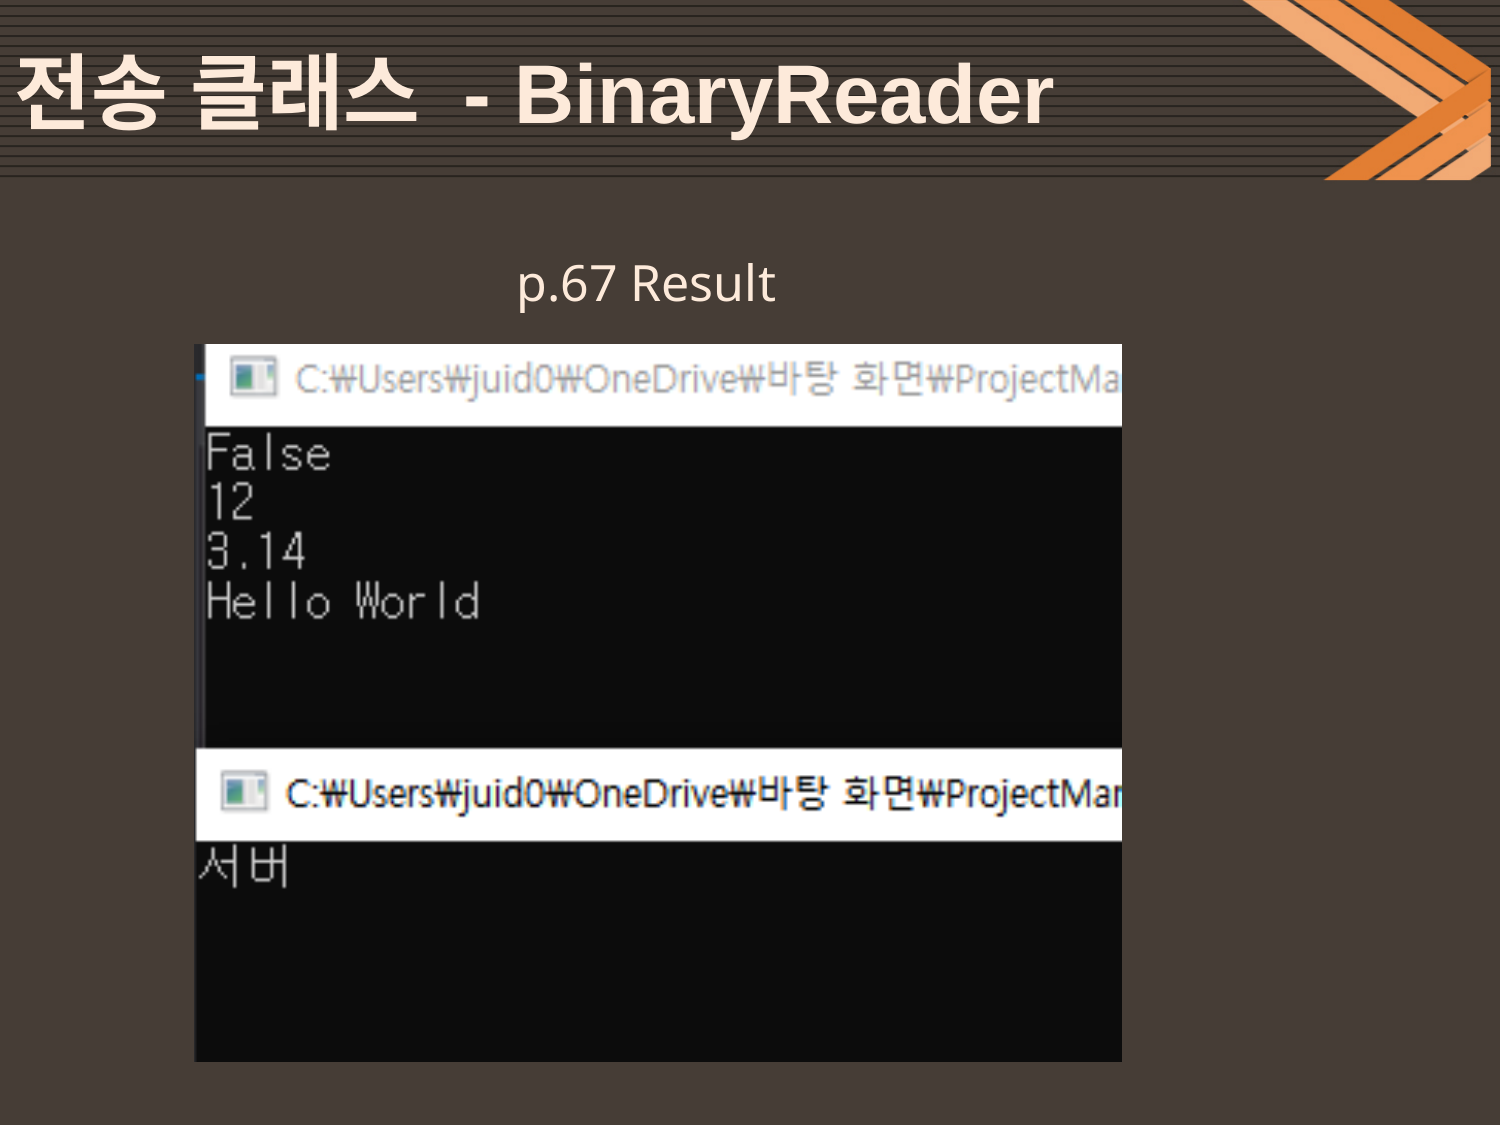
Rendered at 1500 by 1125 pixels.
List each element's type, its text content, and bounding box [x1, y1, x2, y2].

picture [0, 179, 1500, 1125]
text_box p.67 Result [501, 214, 816, 320]
title 전송 클래스 - BinaryReader [0, 2, 1500, 179]
